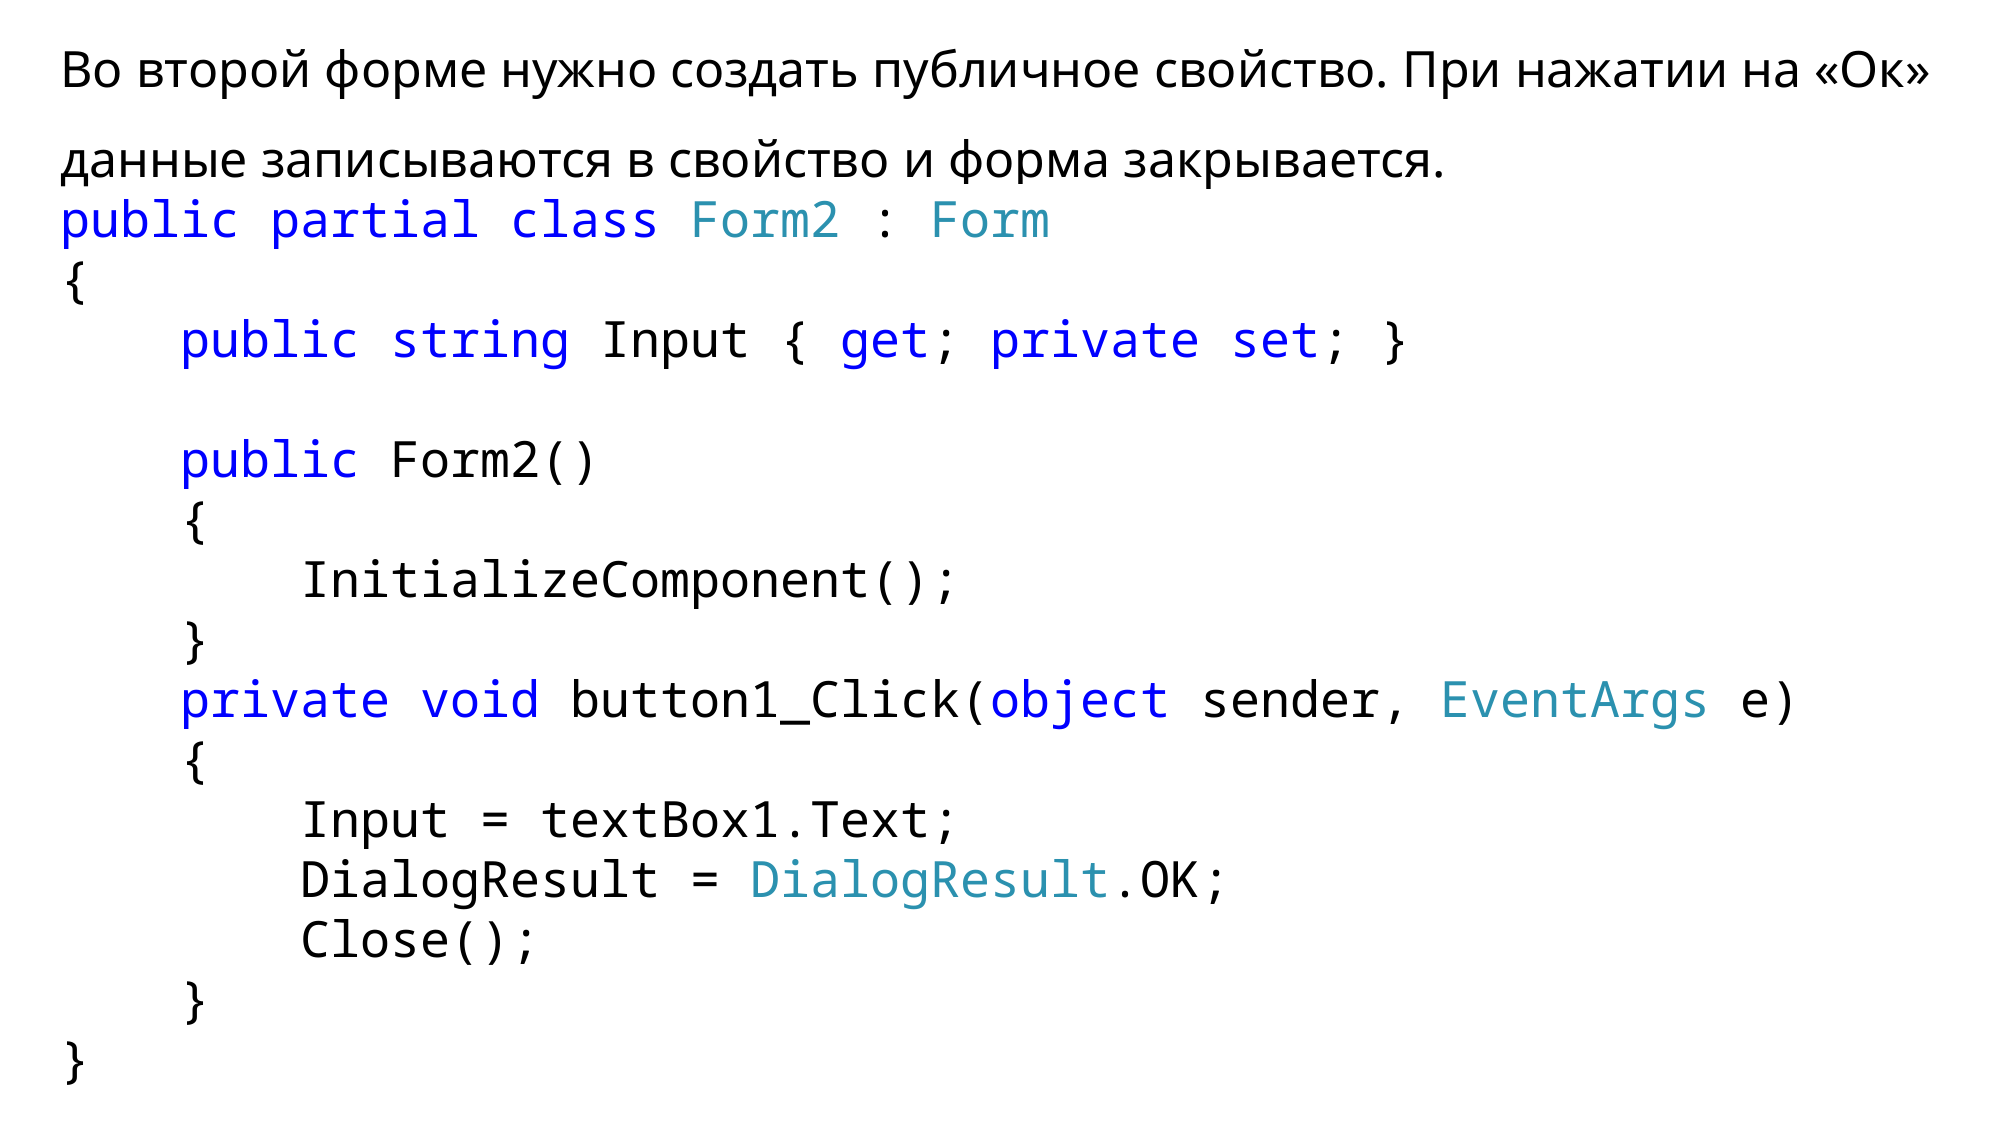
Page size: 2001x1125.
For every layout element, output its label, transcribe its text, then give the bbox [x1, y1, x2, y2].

text_box Во второй форме нужно создать публичное свойство. При нажатии на «Ок» данные записываются в свойство и форма закрывается. public partial class Form2 : Form { public string Input { get; private set; } public Form2() { InitializeComponent(); } private void button1_Click(object sender, EventArgs e) { Input = textBox1.Text; DialogResult = DialogResult.OK; Close(); } } [45, 0, 1959, 1095]
